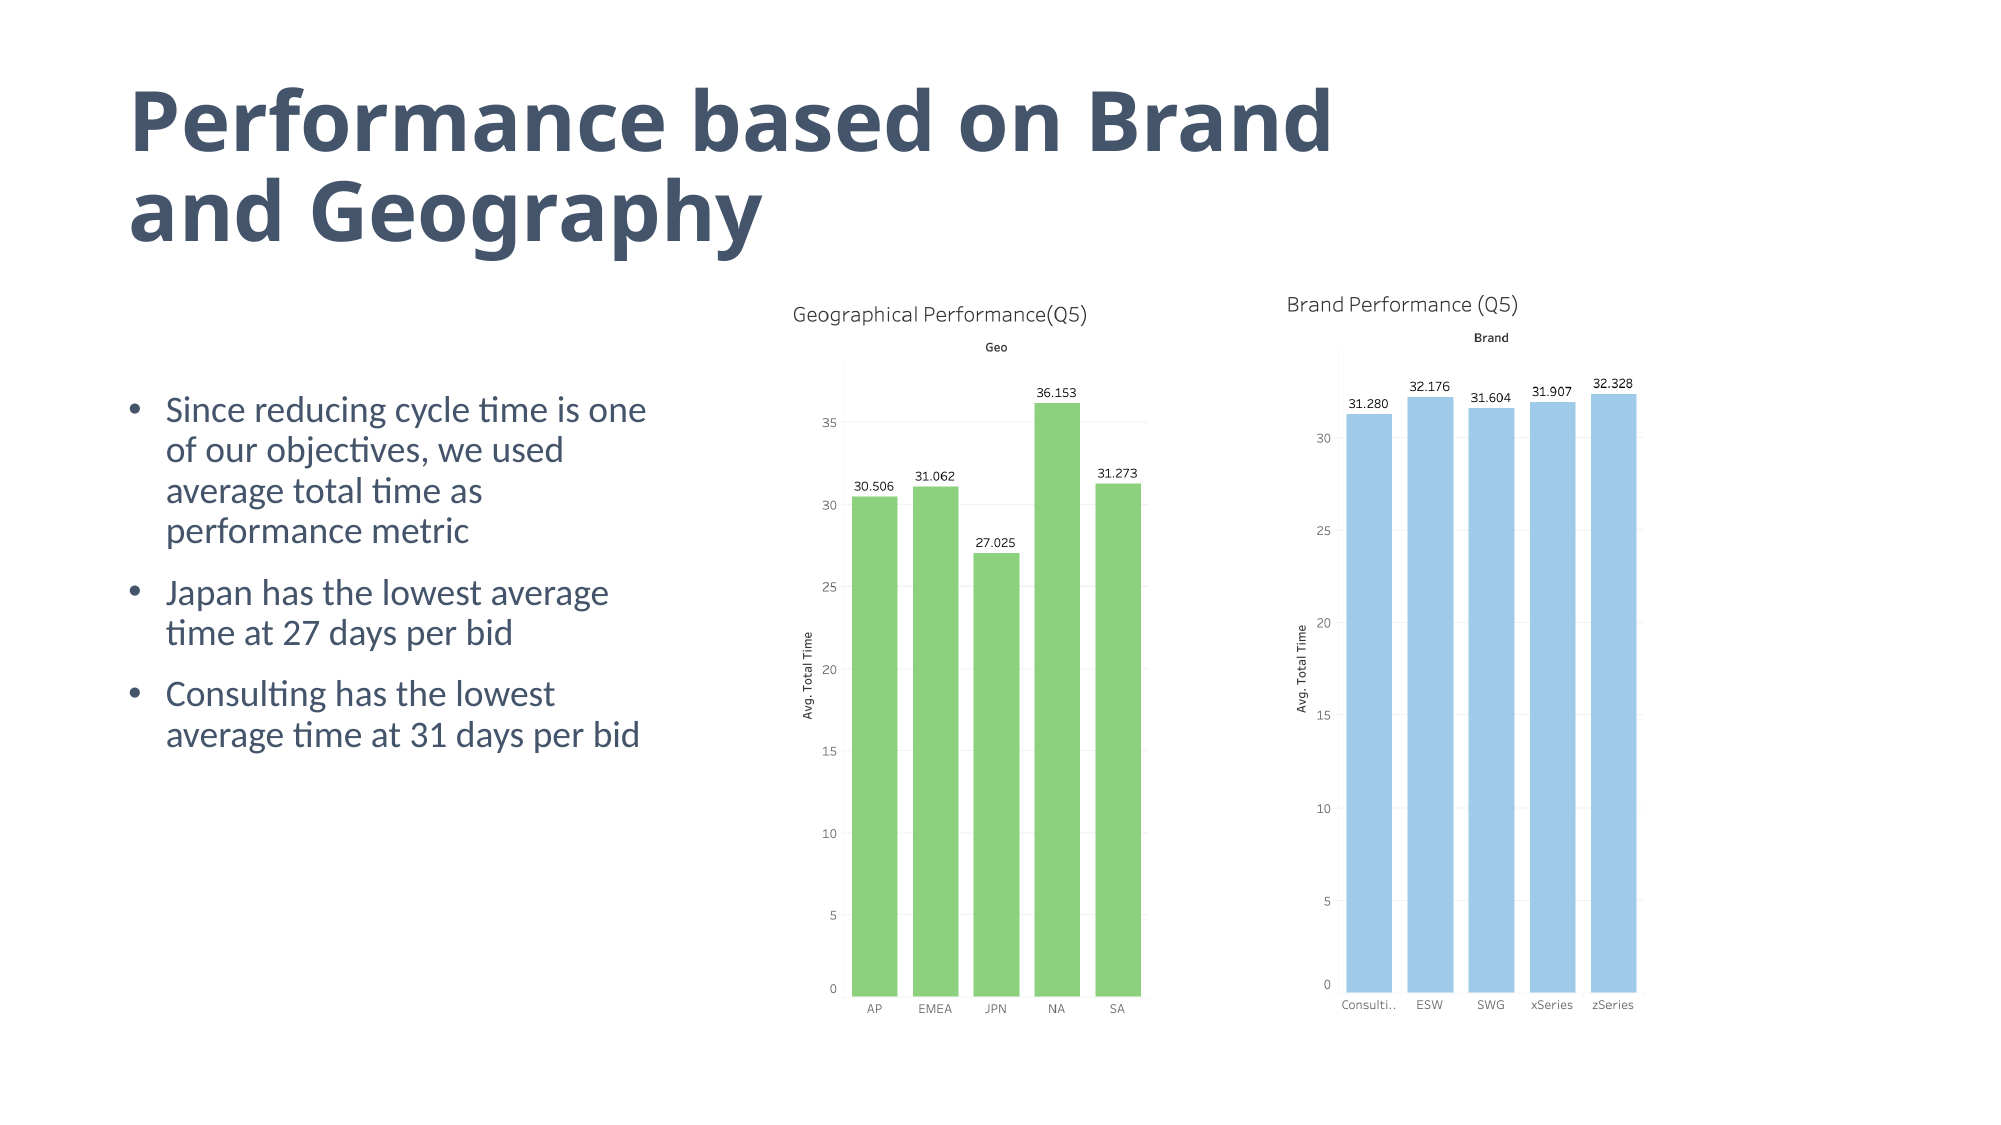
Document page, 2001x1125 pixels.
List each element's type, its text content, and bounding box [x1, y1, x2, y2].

list Since reducing cycle time is one of our objectives, we used average total time as performance metric Japan has the lowest average time at 27 days per bid Consulting has the lowest average time at 31 days per bid [113, 334, 667, 812]
picture [789, 297, 1169, 1021]
picture [1285, 288, 1665, 1021]
title Performance based on Brand and Geography [113, 23, 1500, 315]
